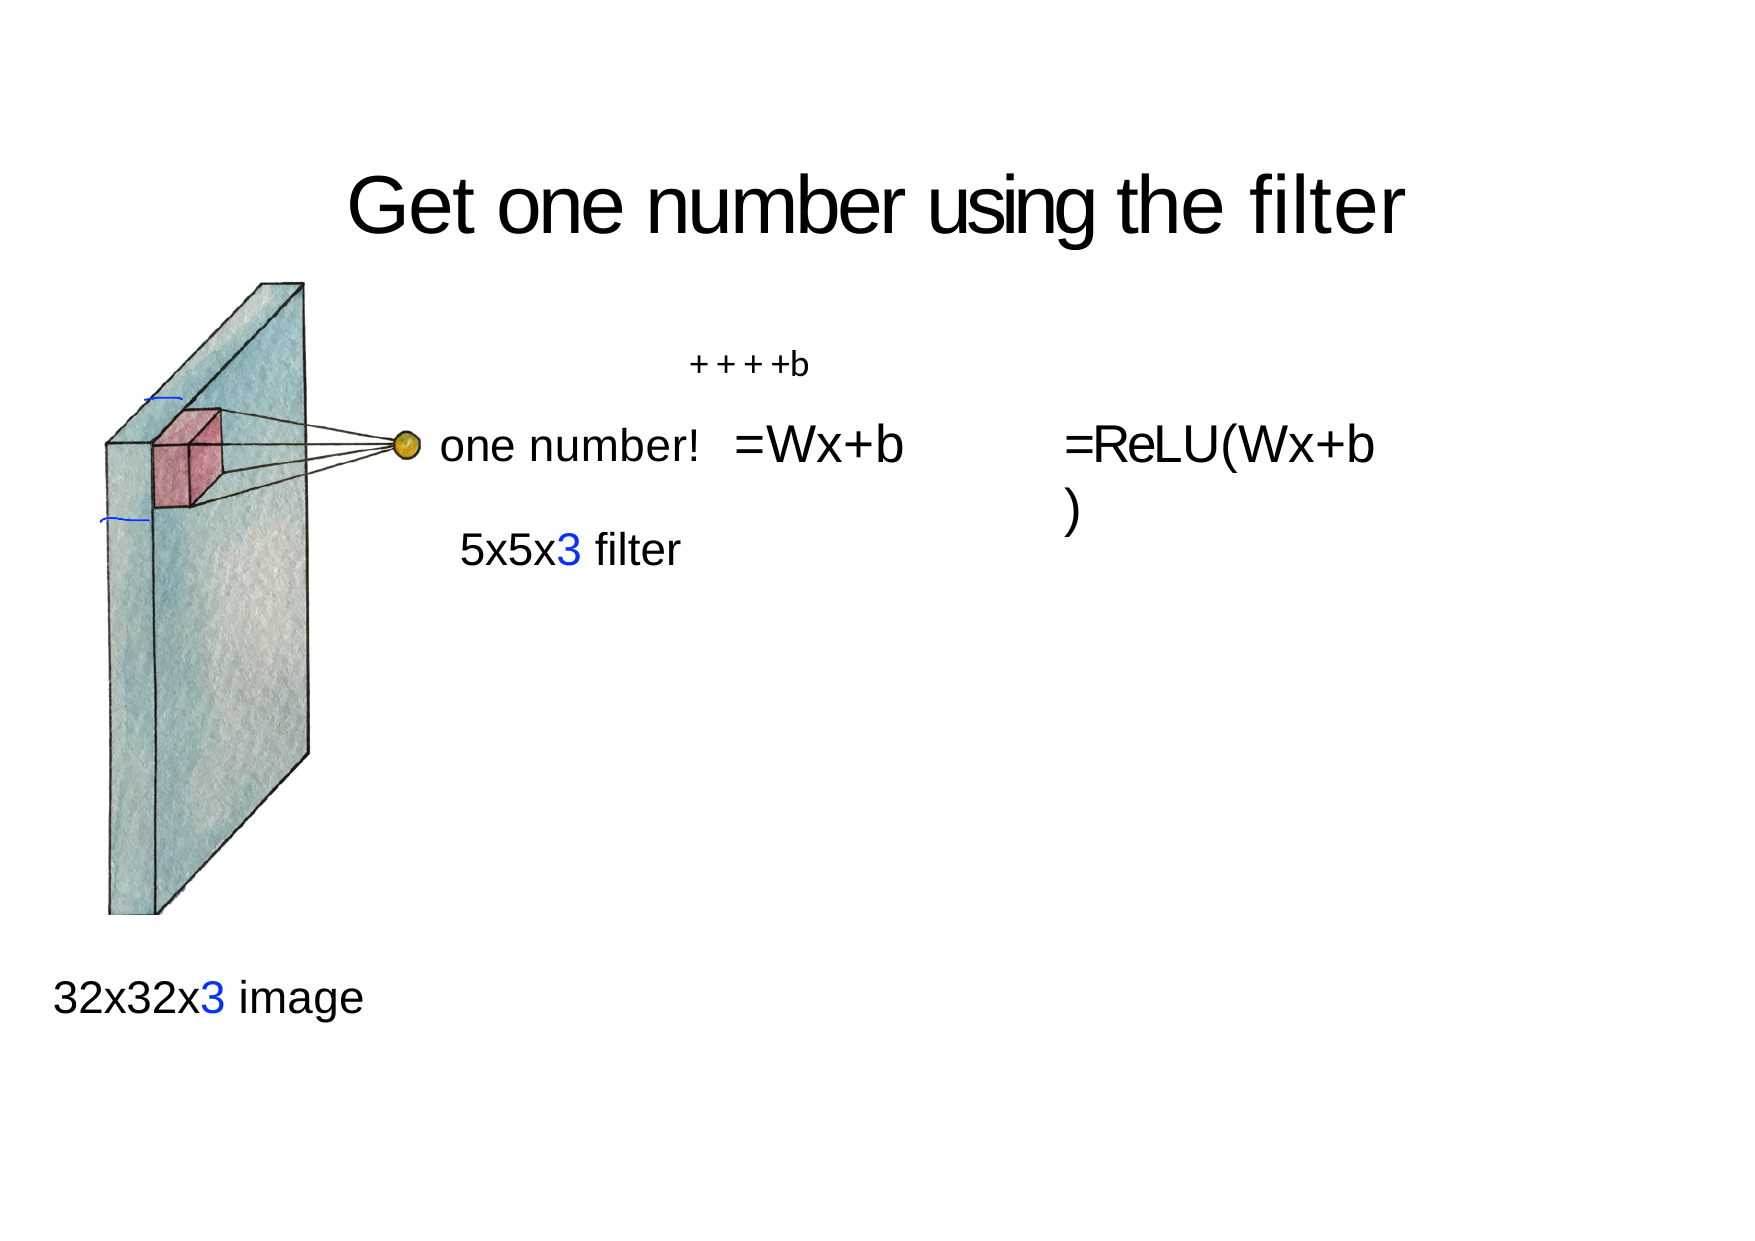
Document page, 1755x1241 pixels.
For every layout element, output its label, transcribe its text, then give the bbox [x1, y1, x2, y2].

text_box =ReLU(Wx+b) [1062, 407, 1394, 537]
text_box [99, 517, 150, 523]
title Get one number using the filter [344, 149, 1411, 359]
text_box [80, 274, 314, 916]
text_box 5x5x3 filter [457, 517, 684, 575]
text_box [145, 397, 183, 401]
text_box 32x32x3 image [50, 975, 369, 1023]
text_box =Wx+b [732, 407, 908, 473]
text_box [151, 401, 423, 511]
text_box one number! [437, 413, 705, 471]
